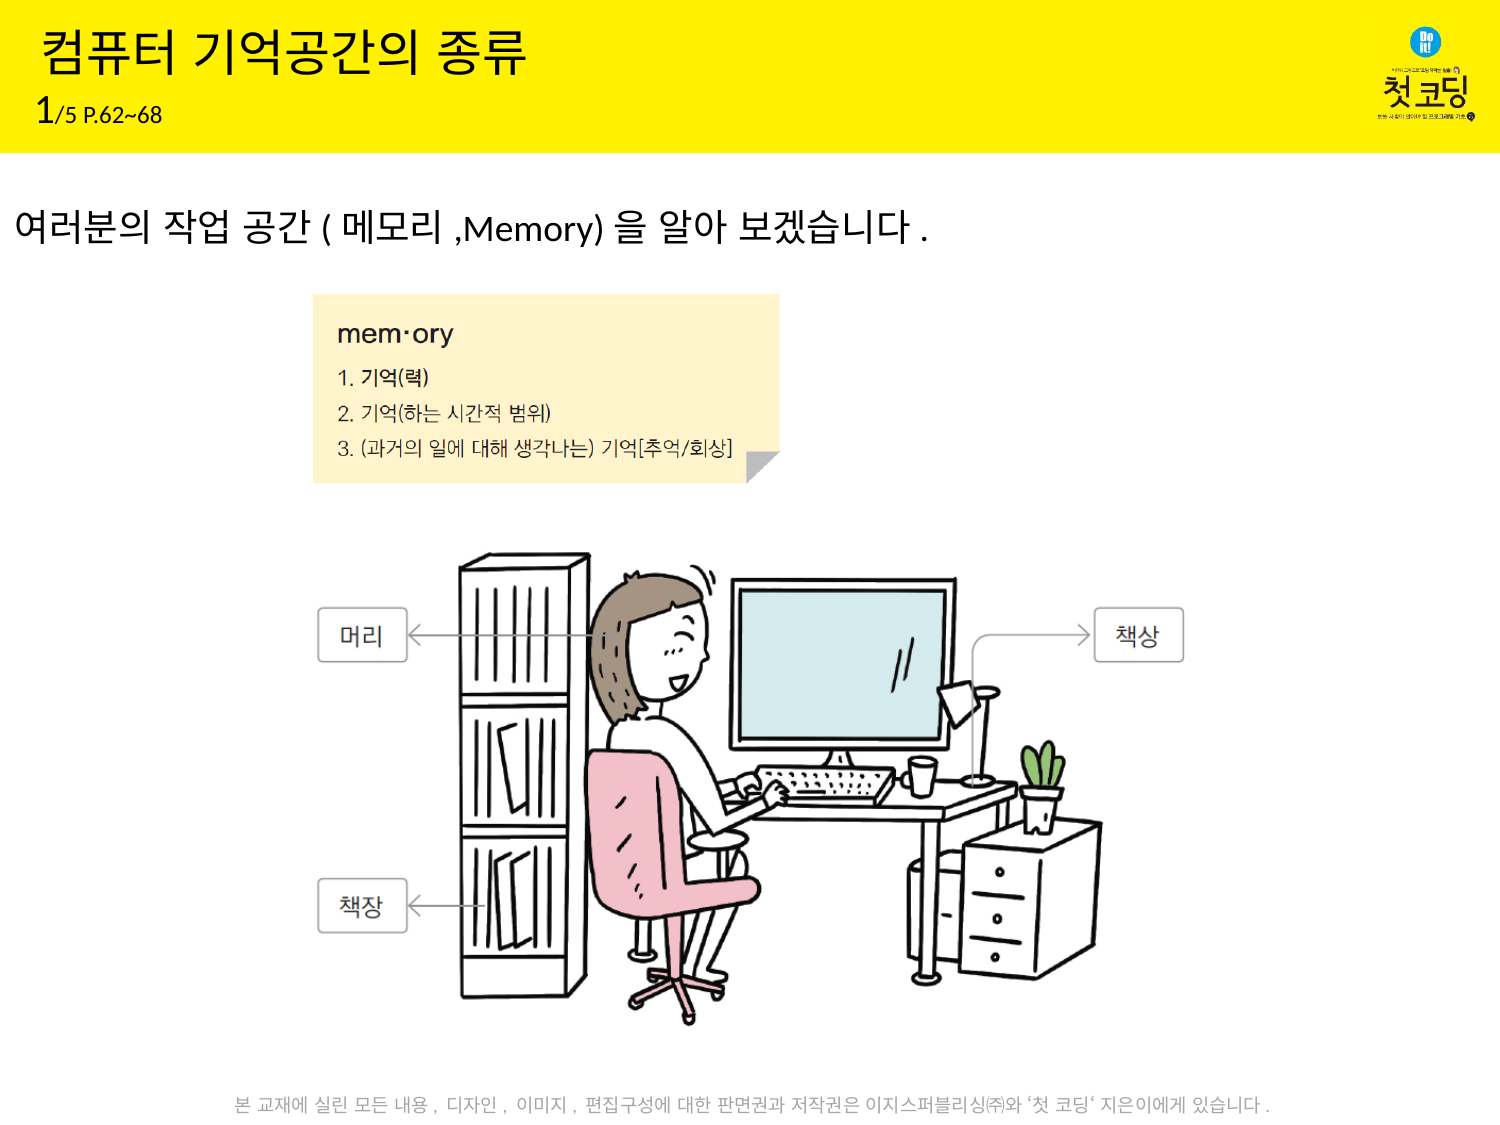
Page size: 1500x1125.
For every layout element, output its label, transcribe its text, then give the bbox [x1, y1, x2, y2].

text_box 본 교재에 실린 모든 내용, 디자인, 이미지, 편집구성에 대한 판면권과 저작권은 이지스퍼블리싱㈜와 ‘첫 코딩‘ 지은이에게 있습니다. [220, 1086, 1290, 1124]
text_box 컴퓨터 기억공간의 종류 1/5 P.62~68 [0, 0, 1500, 154]
picture [1366, 14, 1485, 132]
picture [228, 266, 1236, 1087]
text_box 여러분의 작업 공간(메모리,Memory)을 알아 보겠습니다. [0, 197, 1102, 257]
